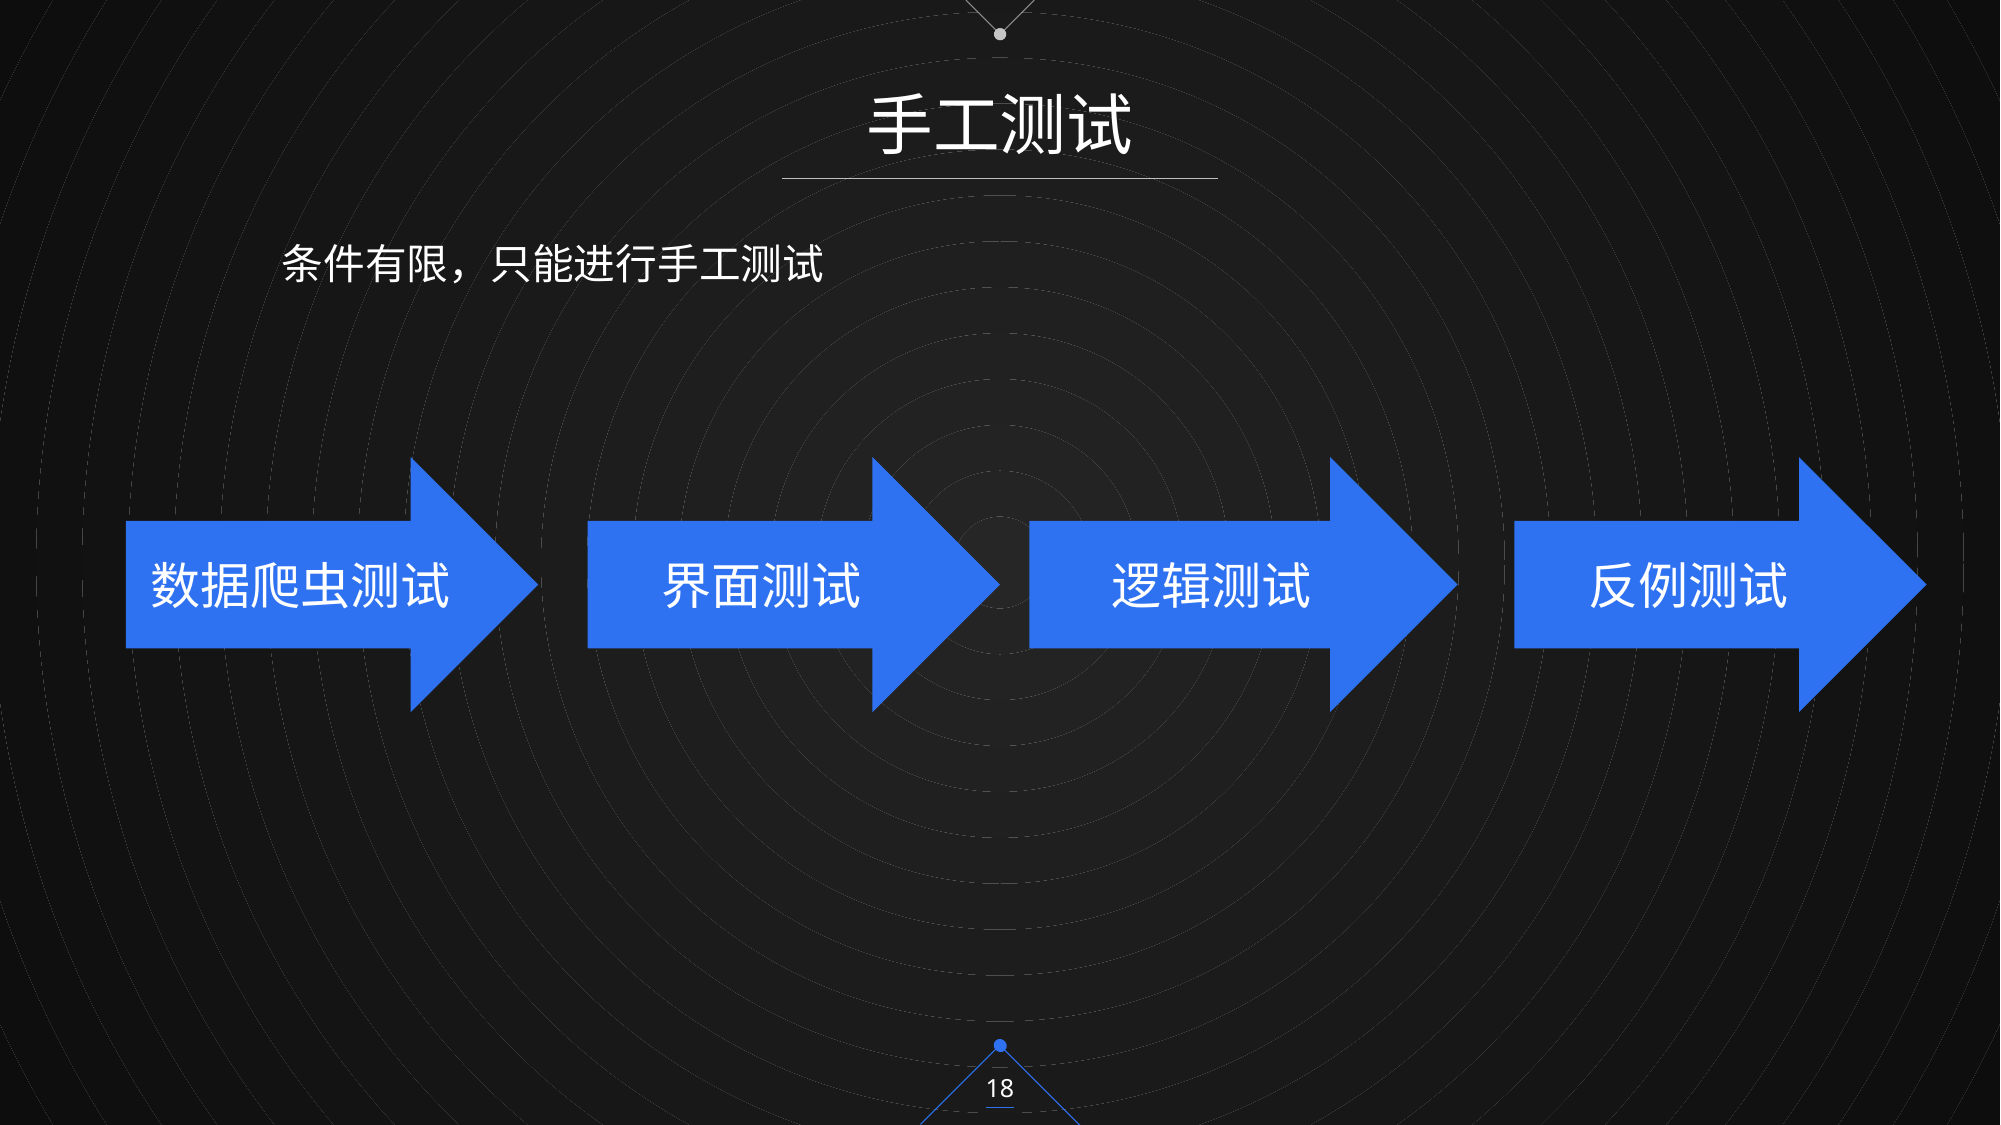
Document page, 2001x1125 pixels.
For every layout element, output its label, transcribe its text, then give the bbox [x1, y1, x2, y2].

text_box 反例测试 [1513, 454, 1929, 715]
text_box 手工测试 [818, 75, 1182, 171]
text_box 界面测试 [586, 454, 1002, 715]
text_box 条件有限，只能进行手工测试 [266, 230, 921, 295]
text_box 逻辑测试 [1028, 454, 1460, 715]
slide_number 18 [947, 1059, 1053, 1120]
text_box 数据爬虫测试 [124, 454, 540, 715]
